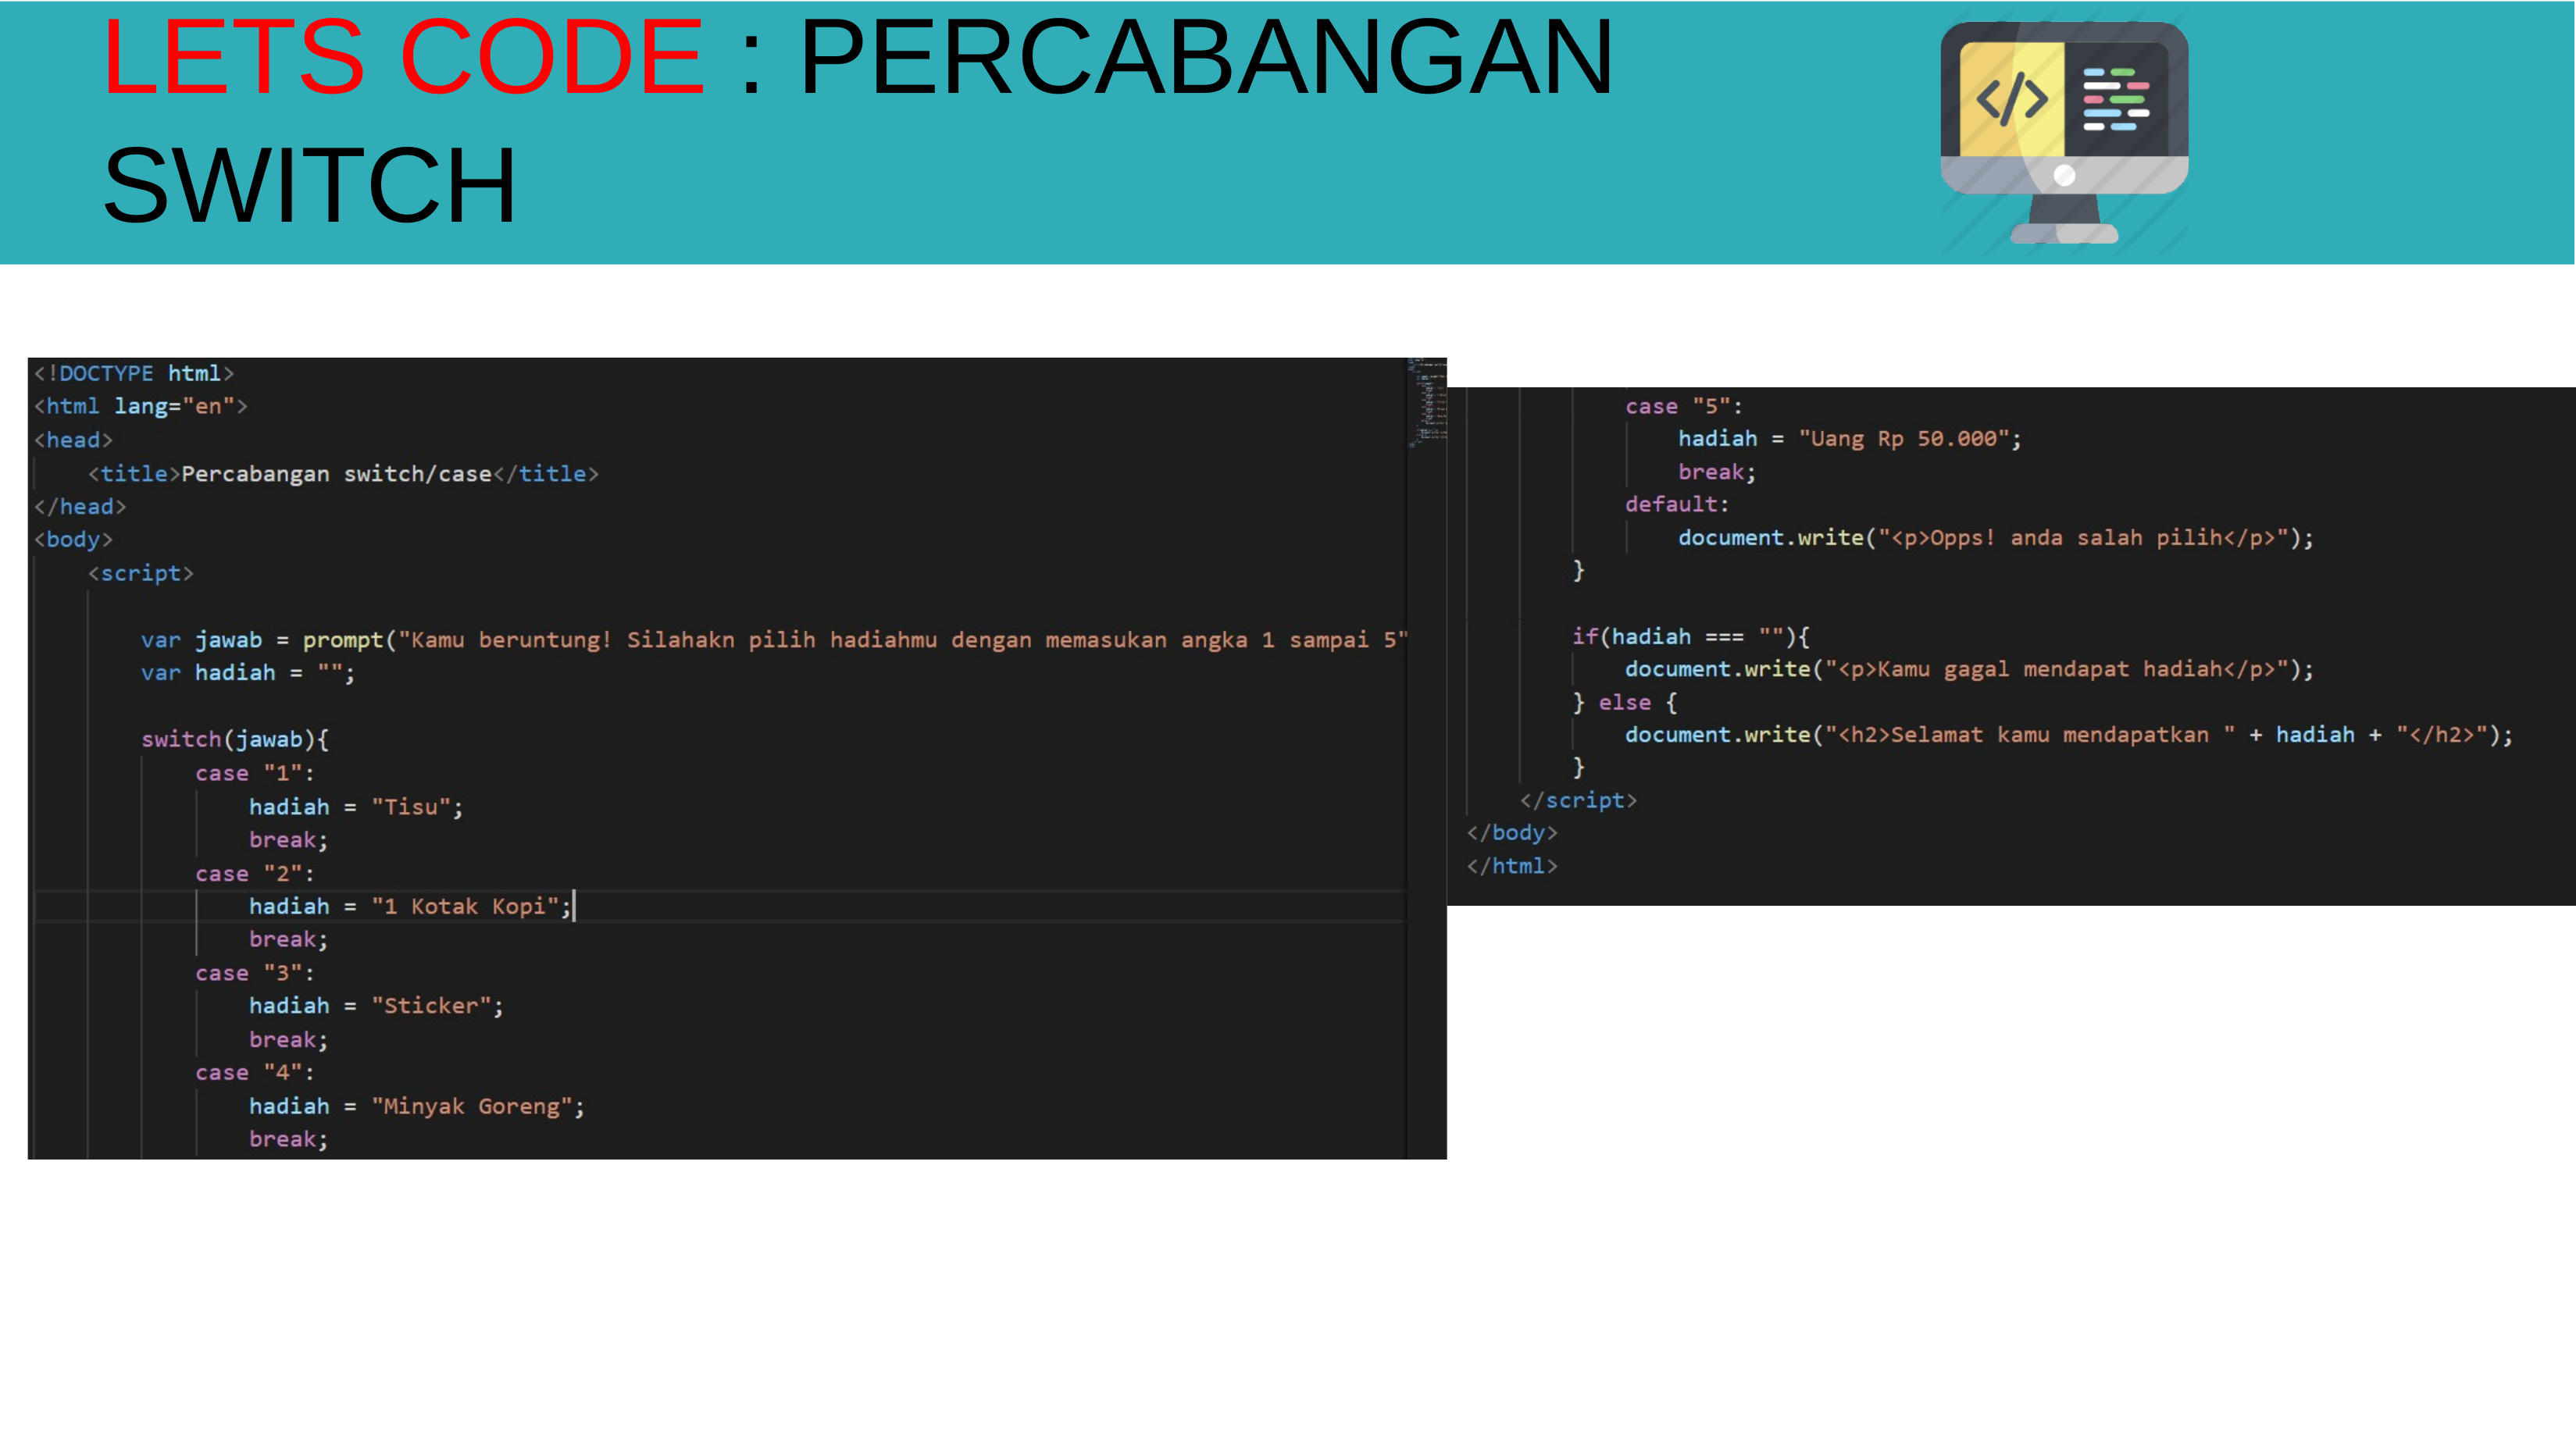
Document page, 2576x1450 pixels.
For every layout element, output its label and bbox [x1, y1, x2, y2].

text_box [0, 1, 2574, 265]
text_box [27, 358, 2576, 1160]
